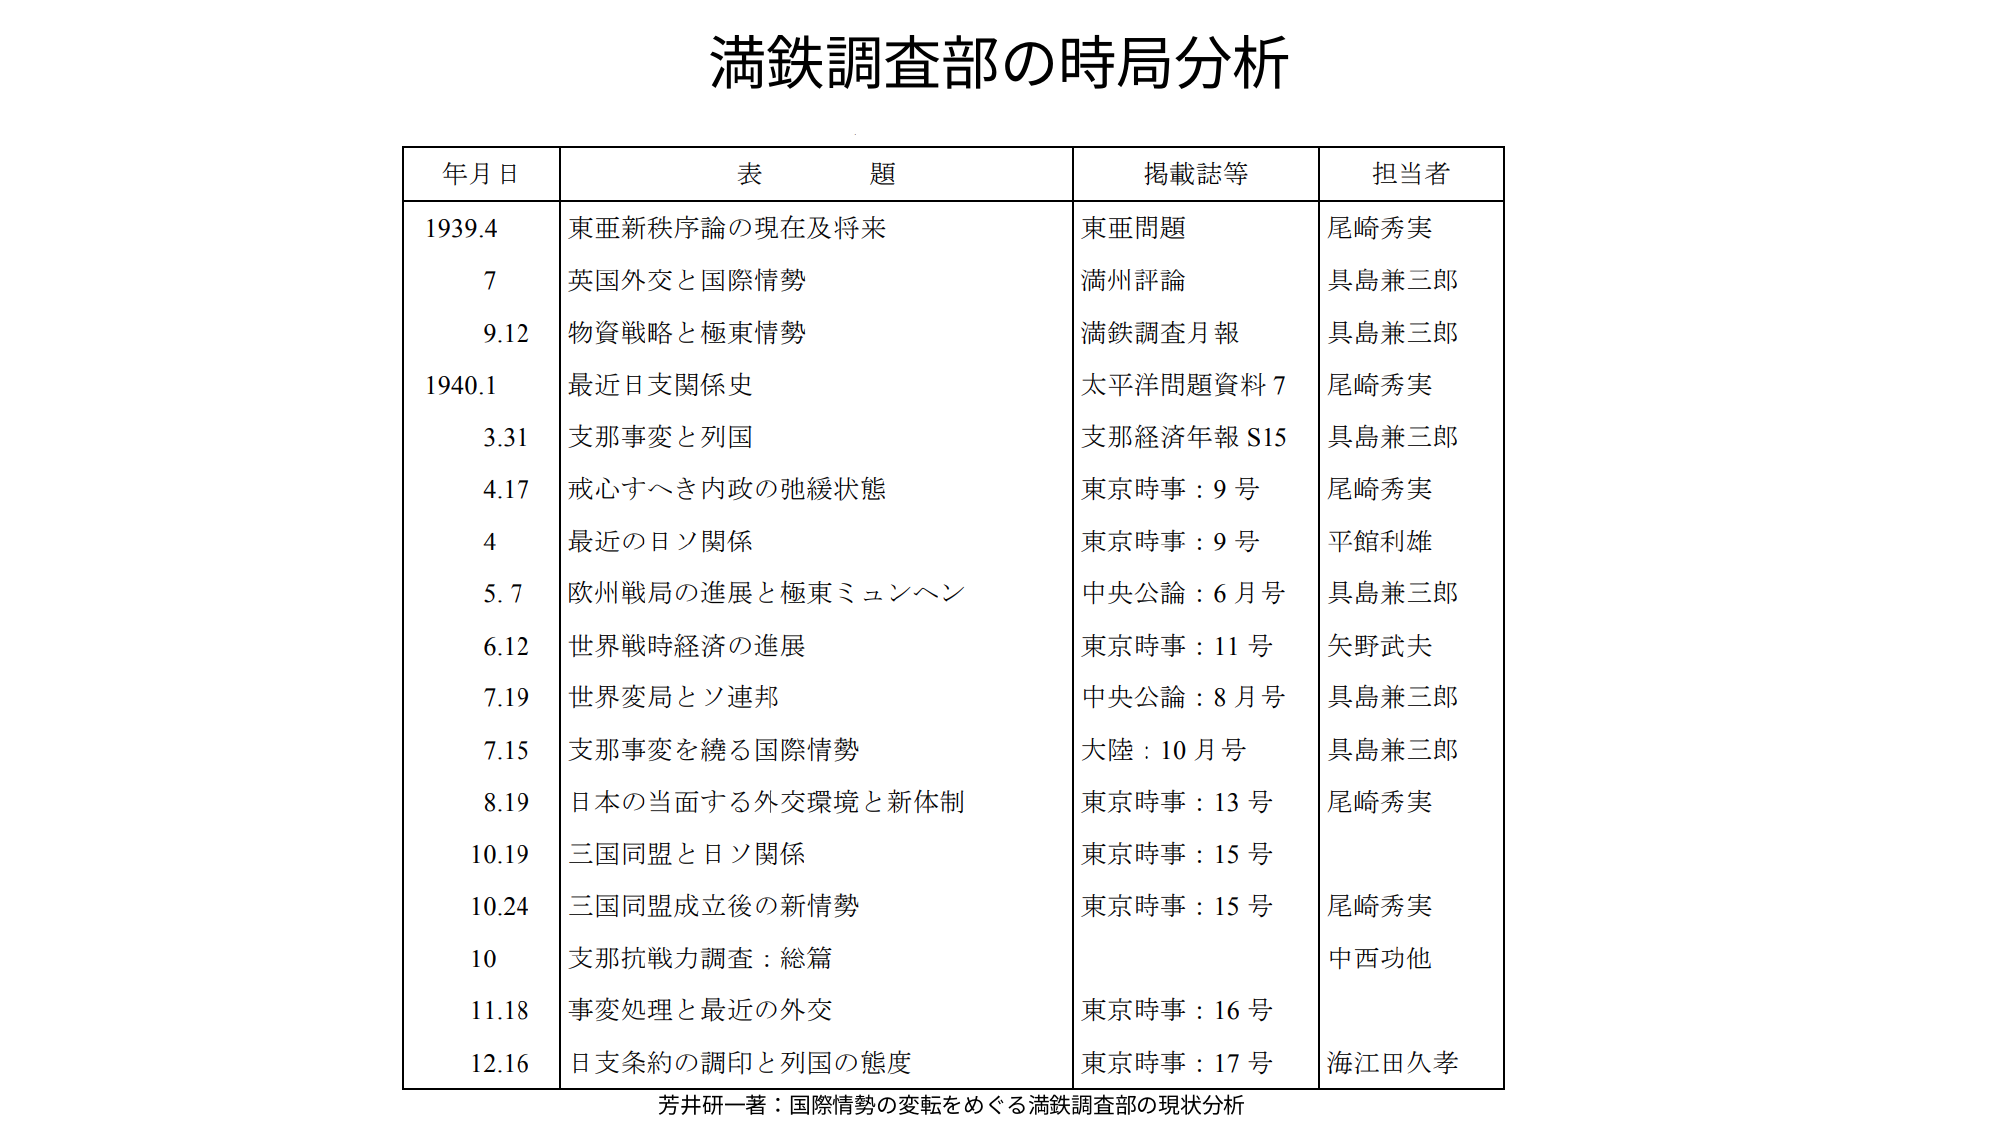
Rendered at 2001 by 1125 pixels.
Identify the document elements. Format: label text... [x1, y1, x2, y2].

text_box 満鉄調査部の時局分析 [0, 18, 2000, 104]
picture [394, 134, 1523, 1092]
text_box 芳井研一著：国際情勢の変転をめぐる満鉄調査部の現状分析 [644, 1092, 1302, 1125]
